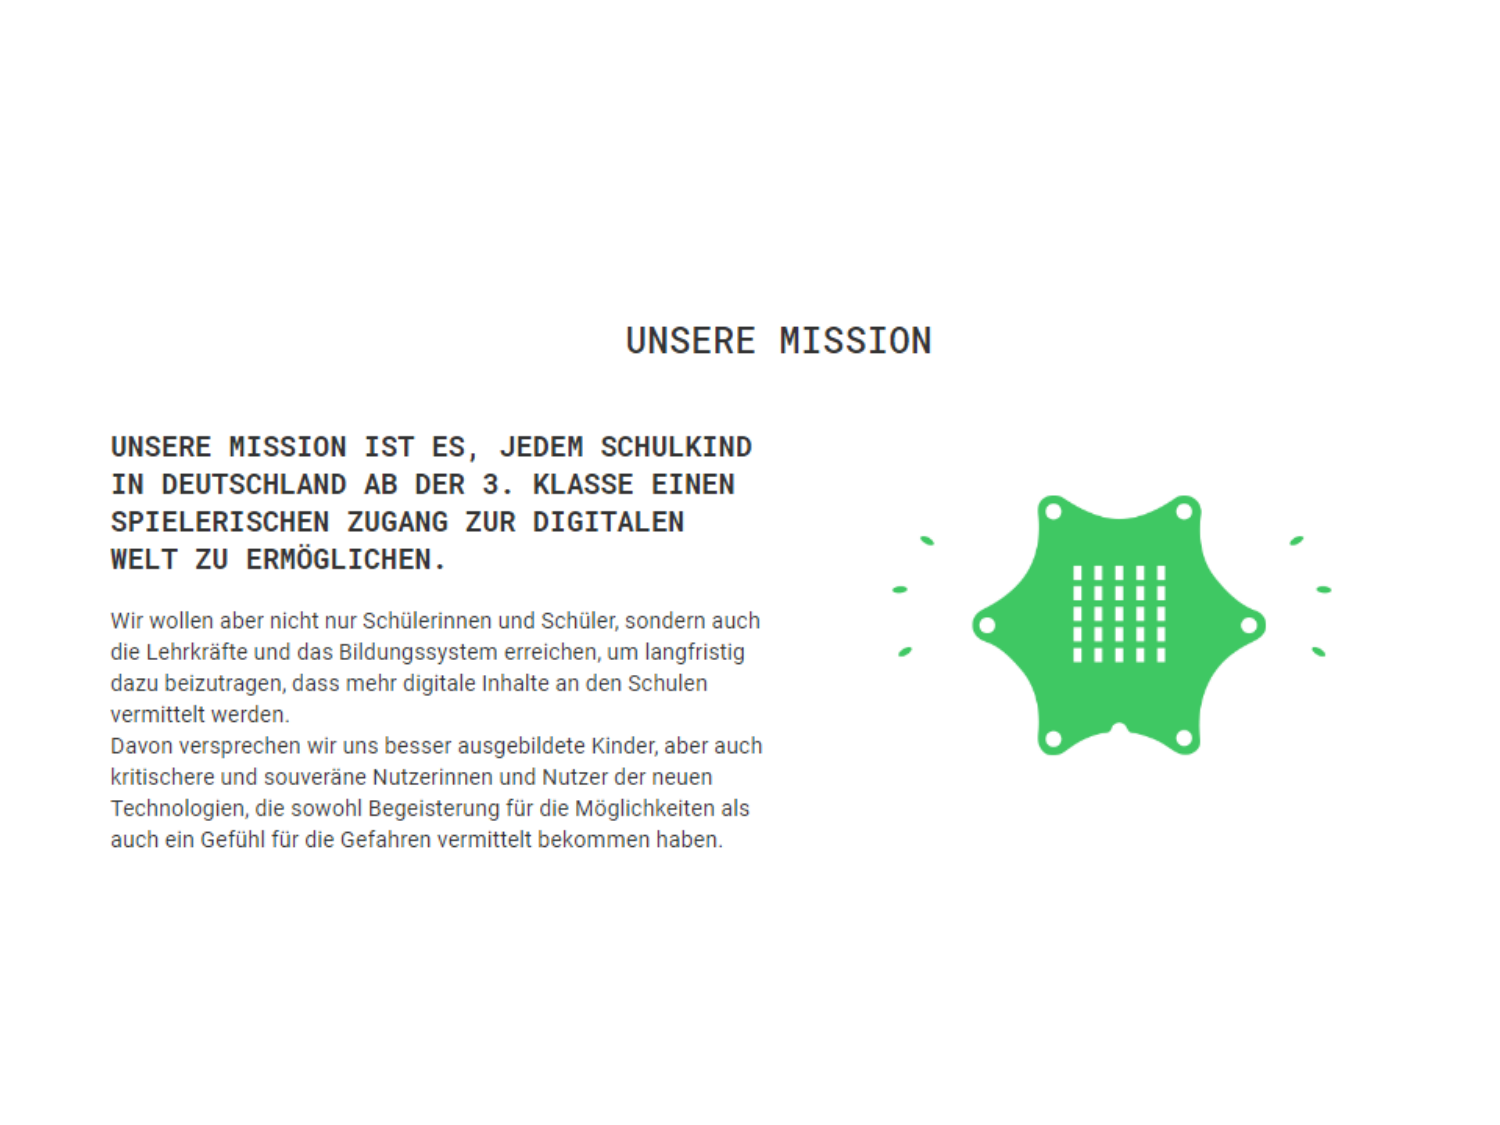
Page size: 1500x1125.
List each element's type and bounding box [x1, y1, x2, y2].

picture [70, 291, 1424, 872]
